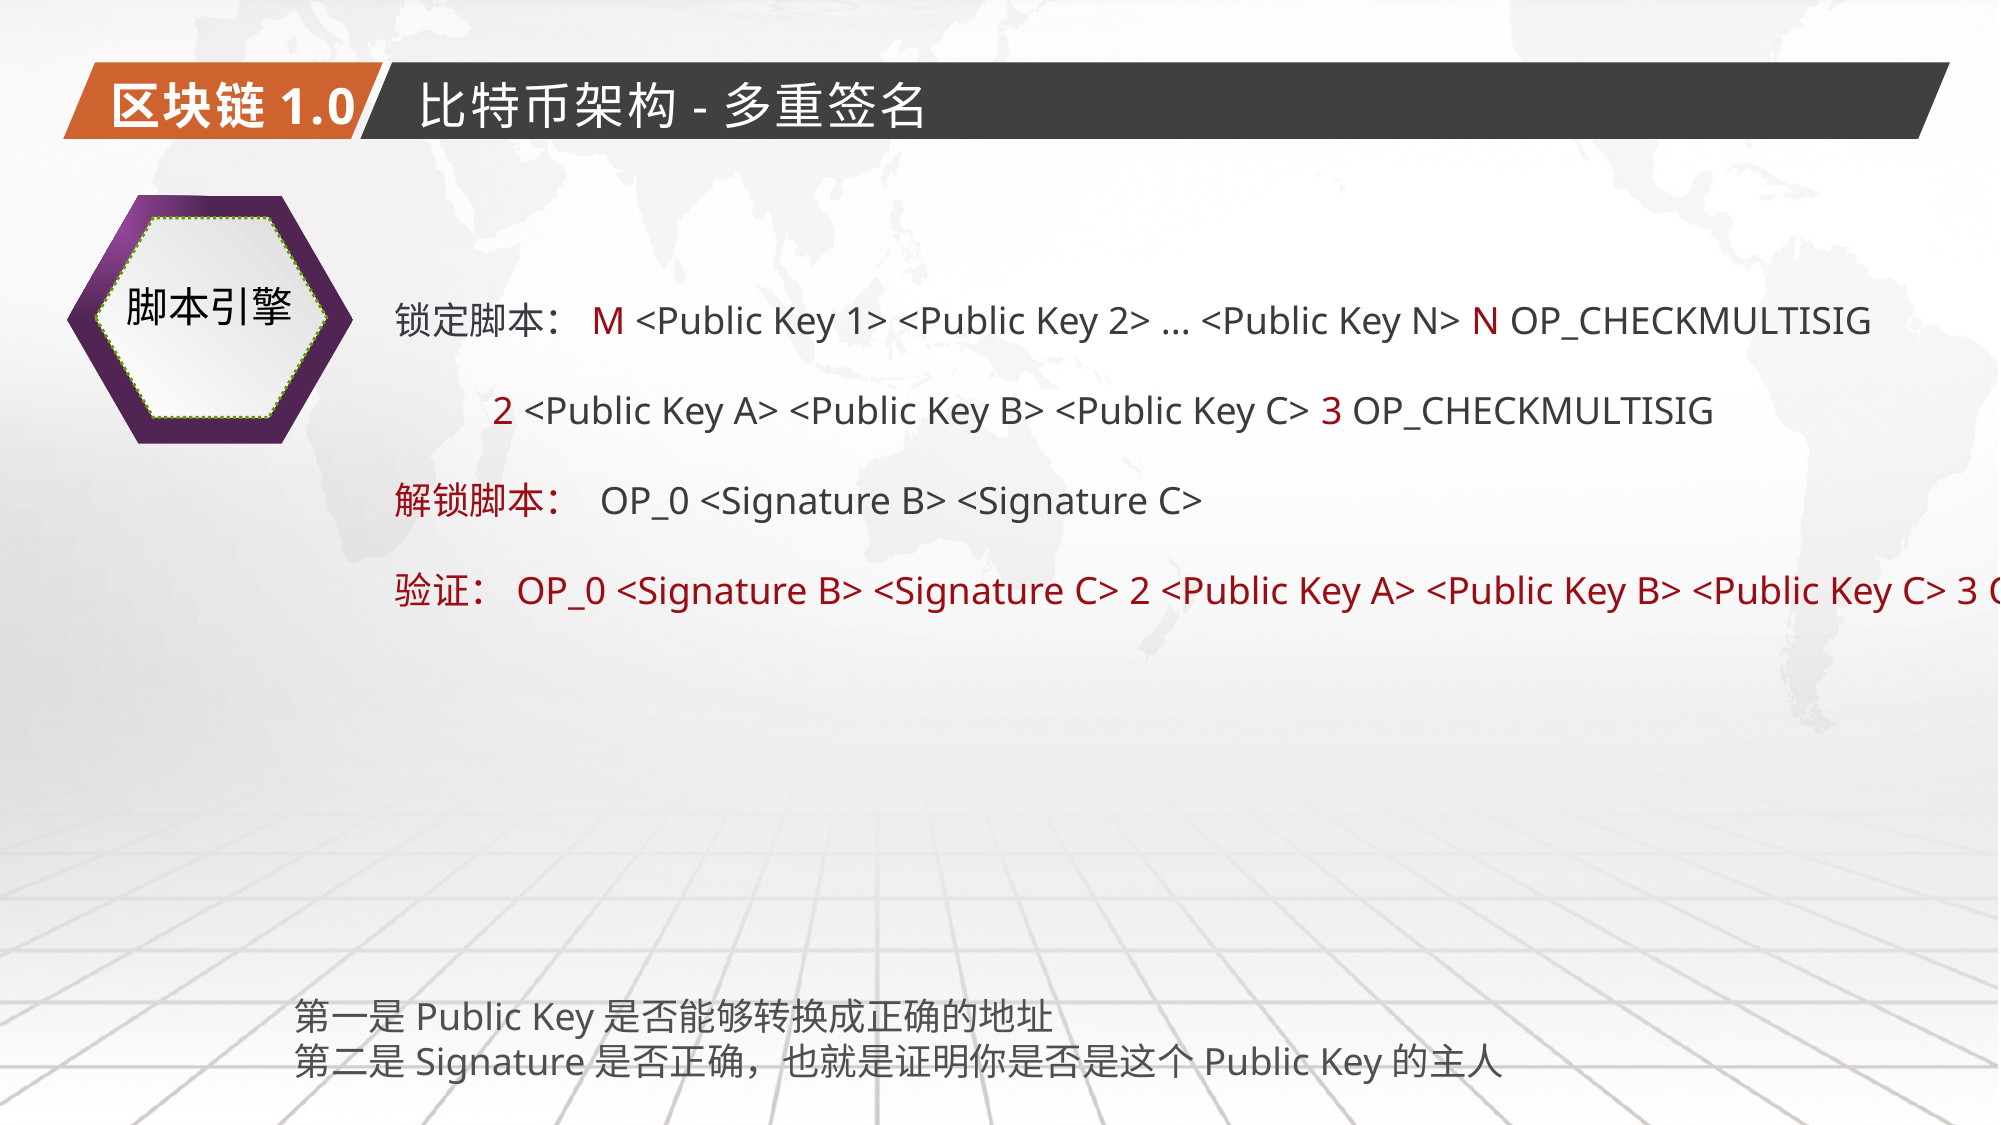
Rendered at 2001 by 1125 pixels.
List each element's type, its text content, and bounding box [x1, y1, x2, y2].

text_box 区块链1.0 [110, 59, 359, 135]
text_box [66, 195, 354, 444]
text_box 第一是Public Key是否能够转换成正确的地址 第二是Signature是否正确，也就是证明你是否是这个Public Key的主人 [279, 985, 1654, 1091]
text_box 比特币架构-多重签名 [417, 59, 1879, 135]
picture [0, 0, 1998, 1125]
text_box 锁定脚本：M <Public Key 1> <Public Key 2> ... <Public Key N> N OP_CHECKMULTISIG 2 <Public Key A> <Public Key B> <Public Key C> 3 OP_CHECKMULTISIG 解锁脚本： OP_0 <Signature B> <Signature C> 验证：OP_0 <Signature B> <Signature C> 2 <Public Key A> <Public Key B> <Public Key C> 3 OP_CHECKMULTISIG [379, 289, 2000, 620]
